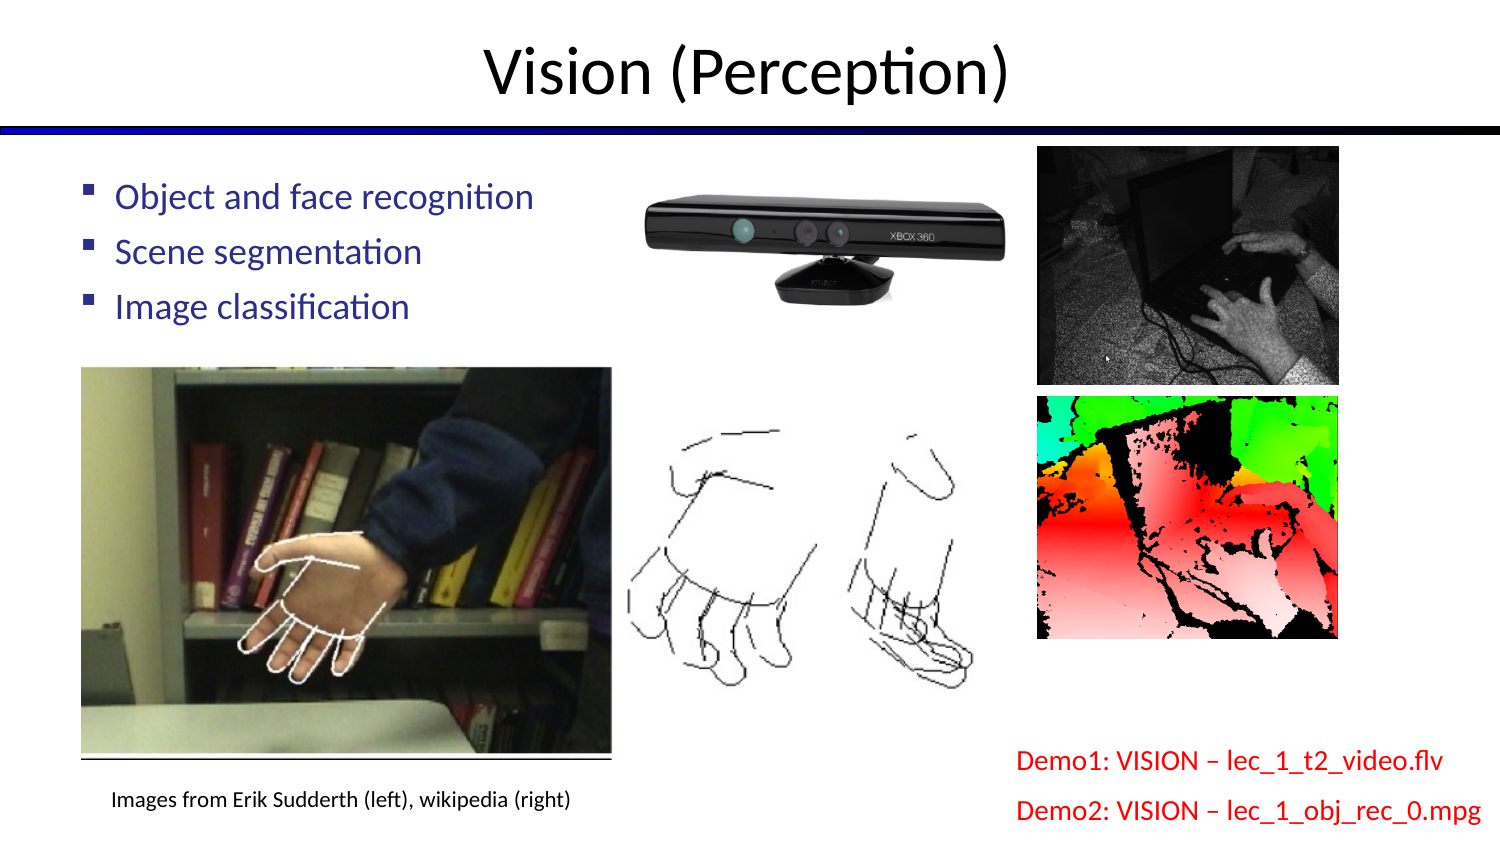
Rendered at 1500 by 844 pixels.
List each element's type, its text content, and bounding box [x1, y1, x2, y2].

picture [637, 184, 1013, 315]
text_box Demo2: VISION – lec_1_obj_rec_0.mpg [1001, 783, 1497, 834]
title Vision (Perception) [0, 0, 1500, 138]
text_box Demo1: VISION – lec_1_t2_video.flv [1001, 734, 1459, 783]
text_box Object and face recognition Scene segmentation Image classification [75, 171, 1032, 335]
picture [1037, 146, 1339, 385]
picture [1037, 396, 1338, 639]
text_box Images from Erik Sudderth (left), wikipedia (right) [106, 784, 675, 822]
picture [80, 366, 988, 760]
